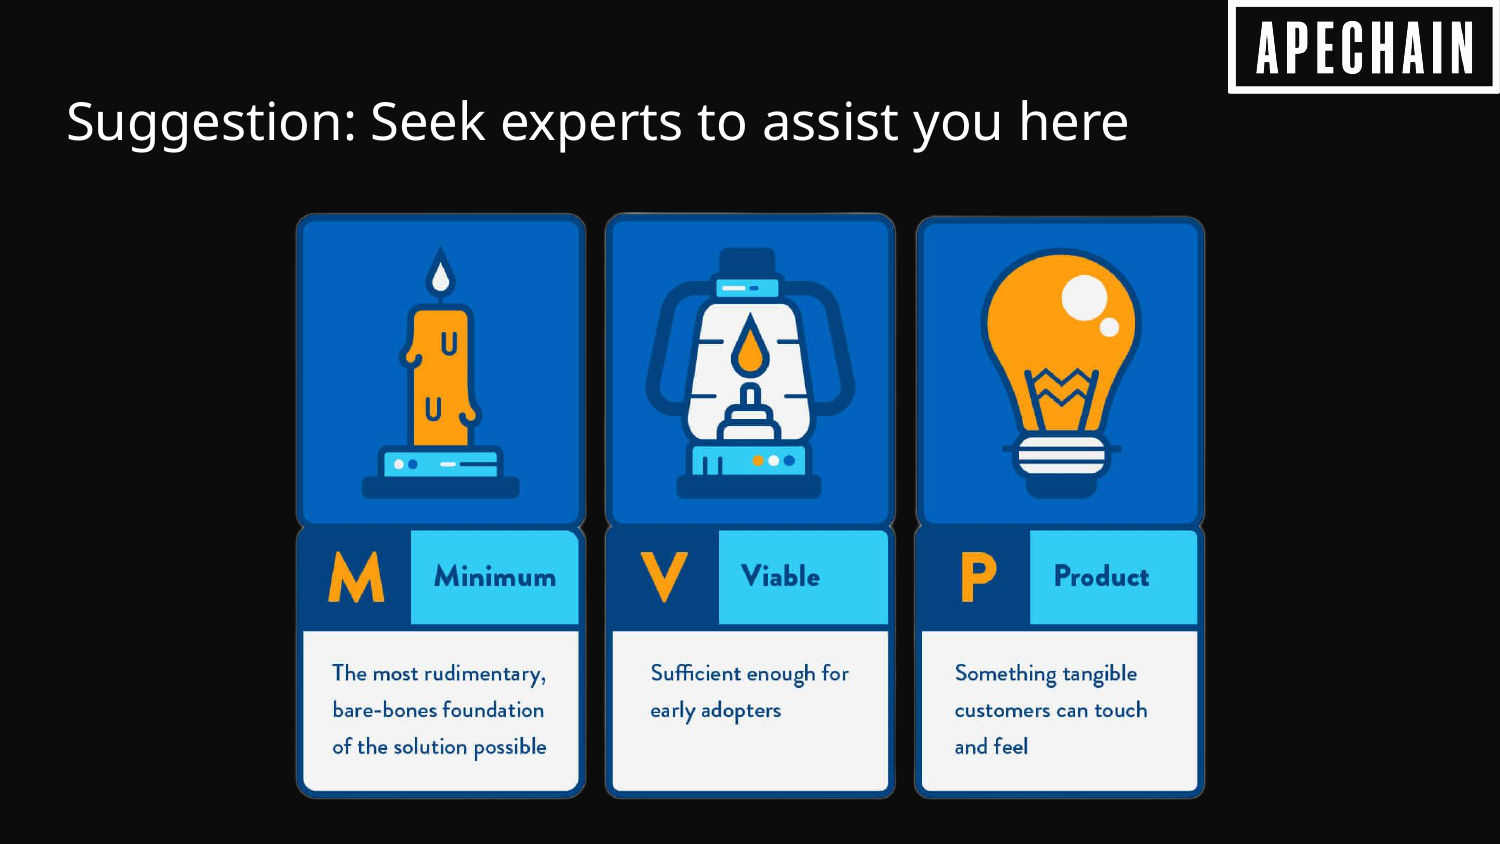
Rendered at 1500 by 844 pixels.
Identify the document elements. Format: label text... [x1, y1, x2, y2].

picture [1228, 0, 1500, 94]
title Suggestion: Seek experts to assist you here [51, 72, 1449, 167]
picture [246, 212, 1254, 829]
